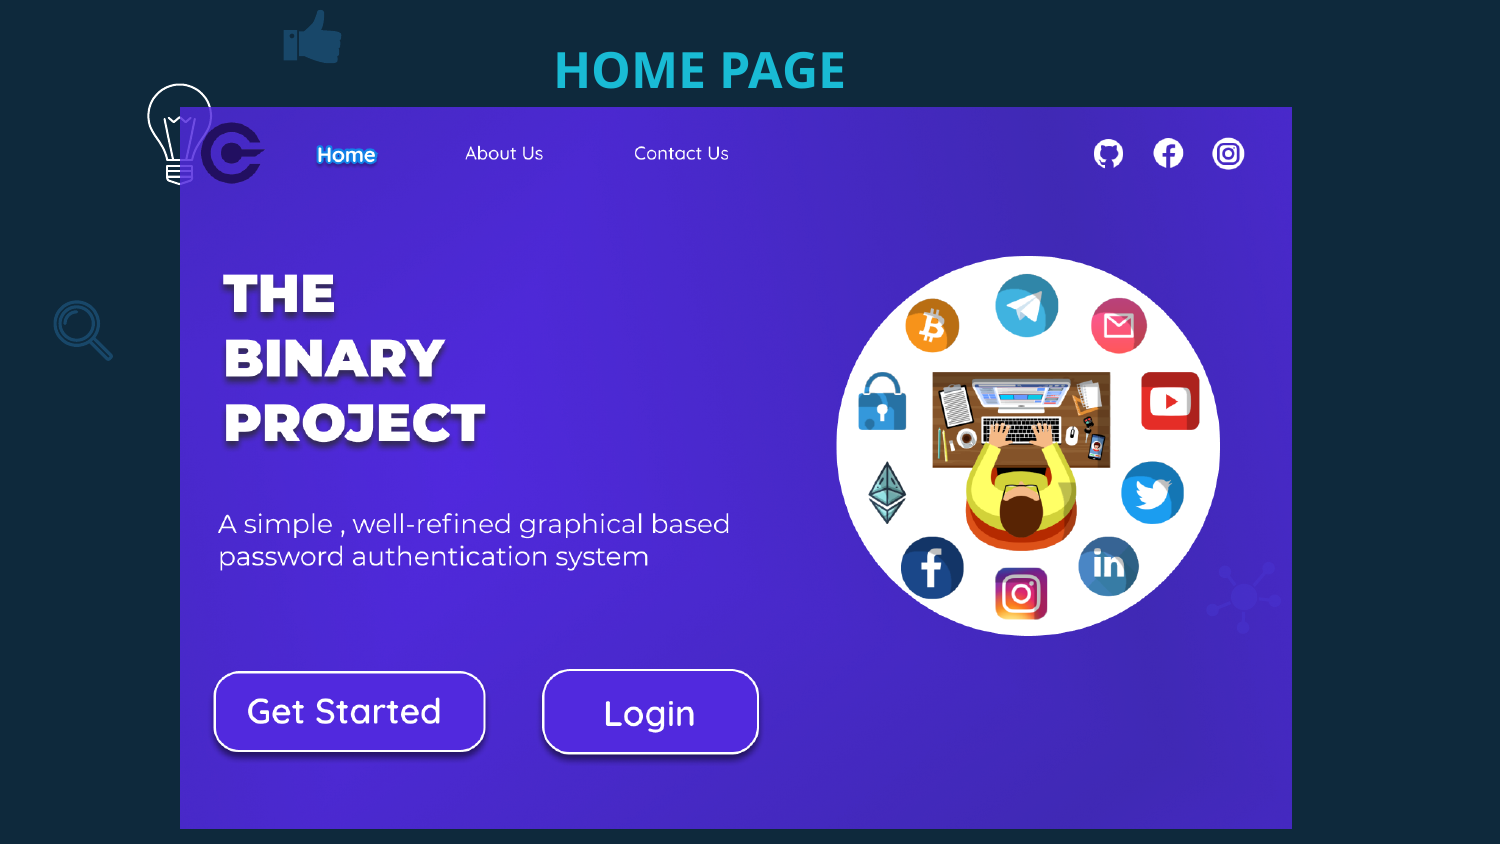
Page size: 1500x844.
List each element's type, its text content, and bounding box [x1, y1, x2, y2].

text_box HOME PAGE [539, 31, 1500, 107]
picture [180, 106, 1292, 829]
